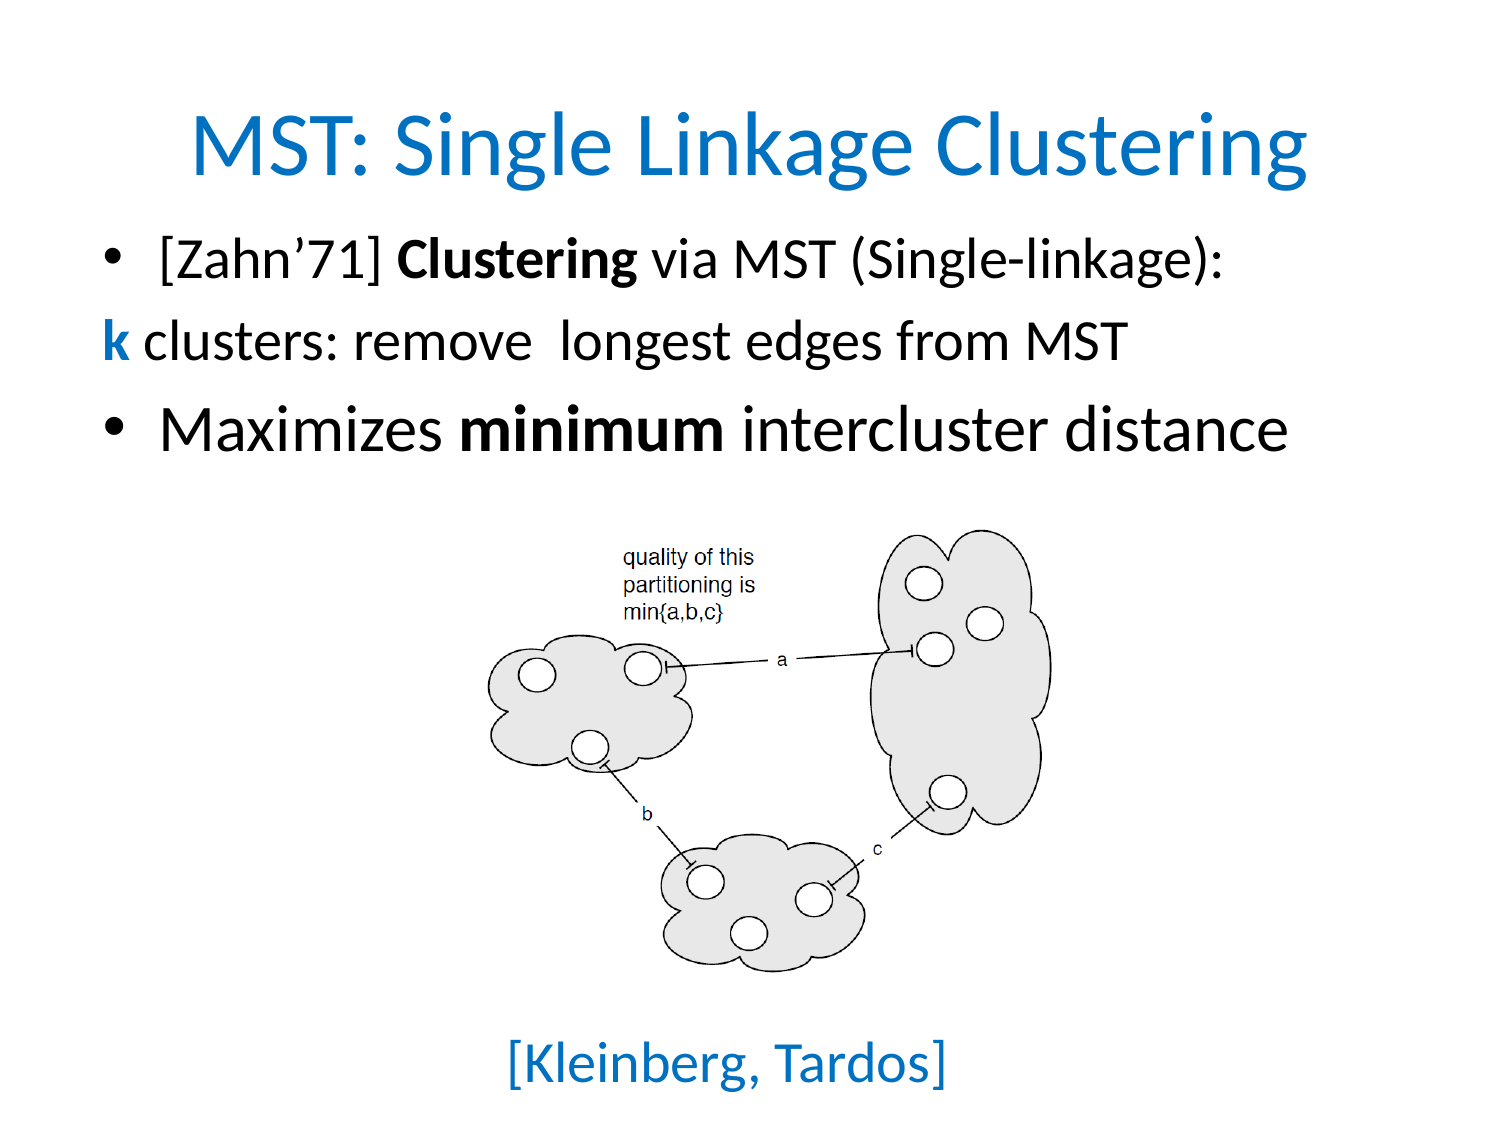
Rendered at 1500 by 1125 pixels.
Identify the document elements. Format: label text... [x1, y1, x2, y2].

title MST: Single Linkage Clustering [75, 45, 1425, 233]
picture [424, 491, 1108, 1001]
text_box [Kleinberg, Tardos] [491, 1016, 1017, 1102]
